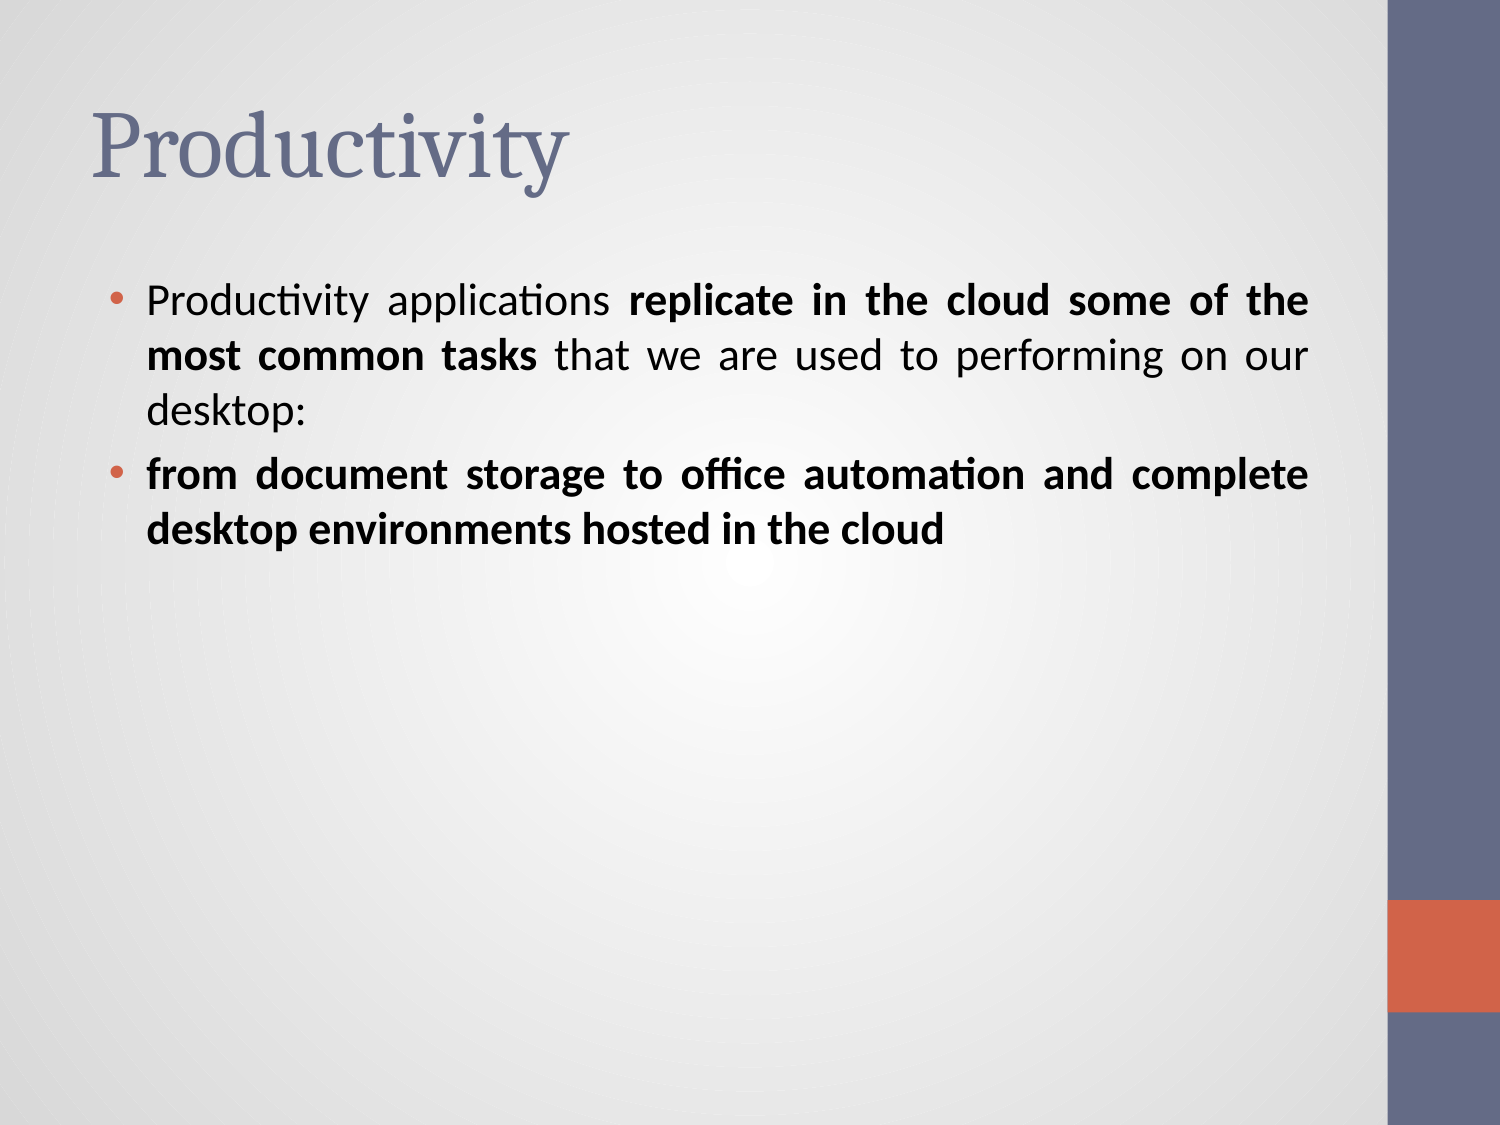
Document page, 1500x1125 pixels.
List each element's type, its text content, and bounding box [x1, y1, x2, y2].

title Productivity [75, 45, 1325, 233]
list Productivity applications replicate in the cloud some of the most common tasks that we are used to performing on our desktop: from document storage to office automation and complete desktop environments hosted in the cloud [75, 262, 1325, 1050]
